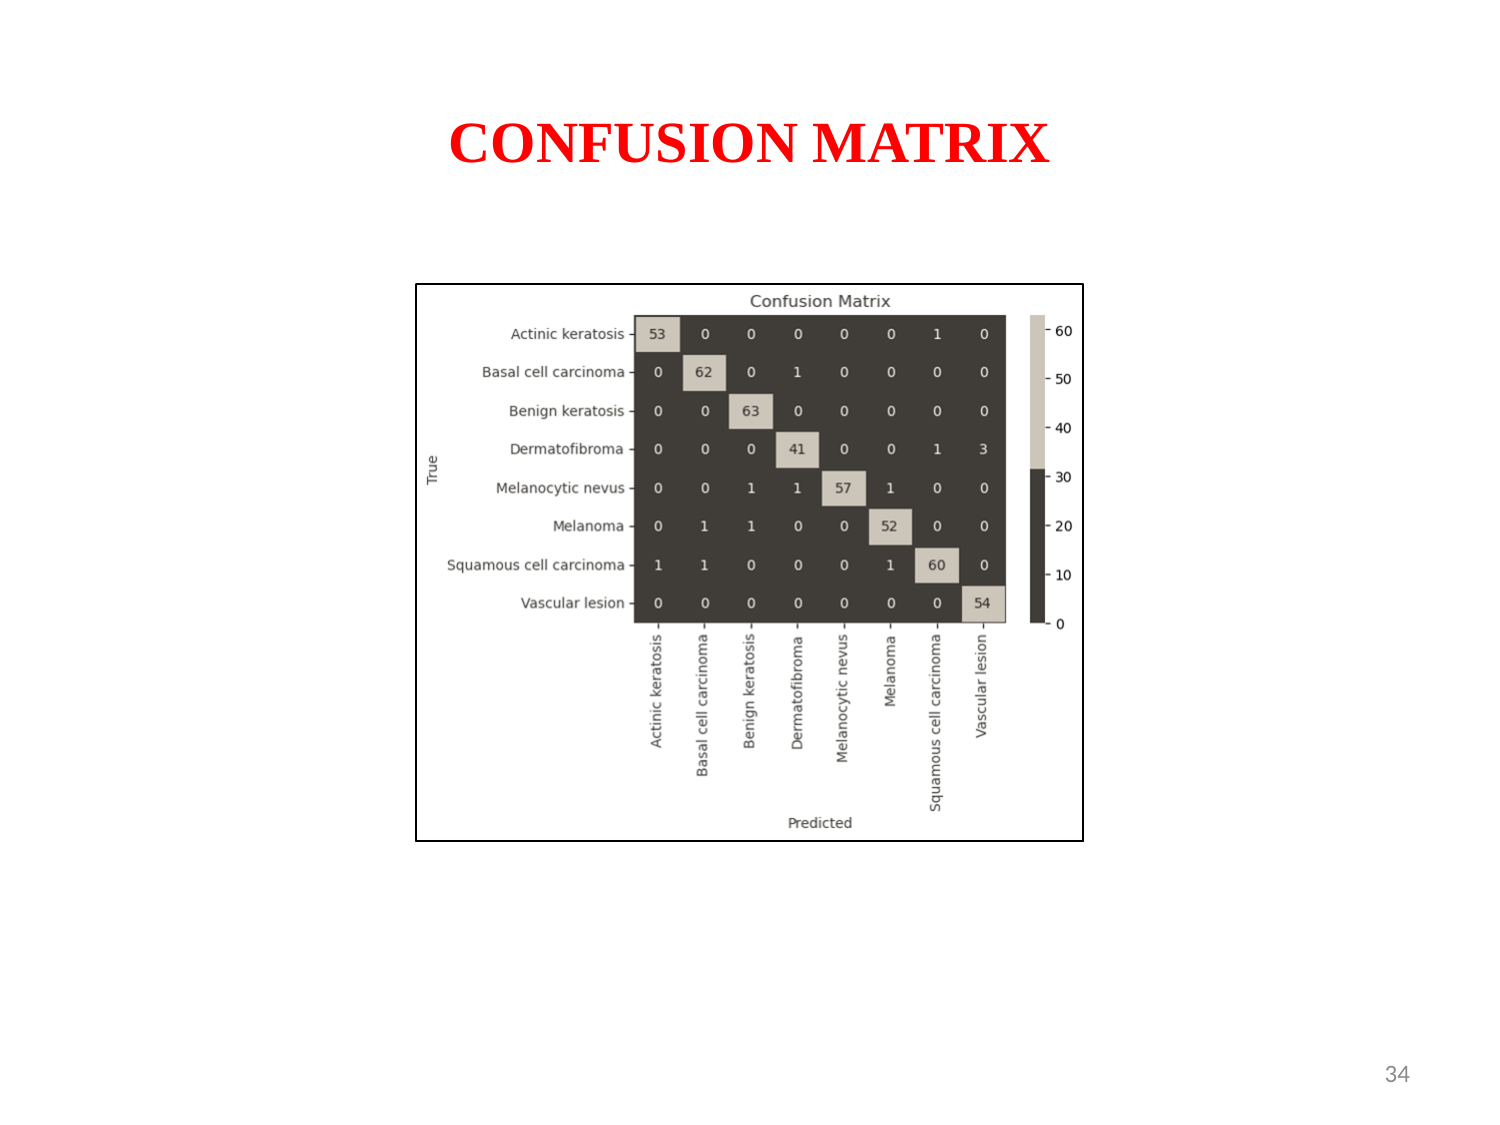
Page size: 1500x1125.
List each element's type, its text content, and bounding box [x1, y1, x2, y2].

title CONFUSION MATRIX [75, 45, 1425, 233]
slide_number 34 [1074, 1042, 1425, 1103]
picture [415, 283, 1085, 842]
